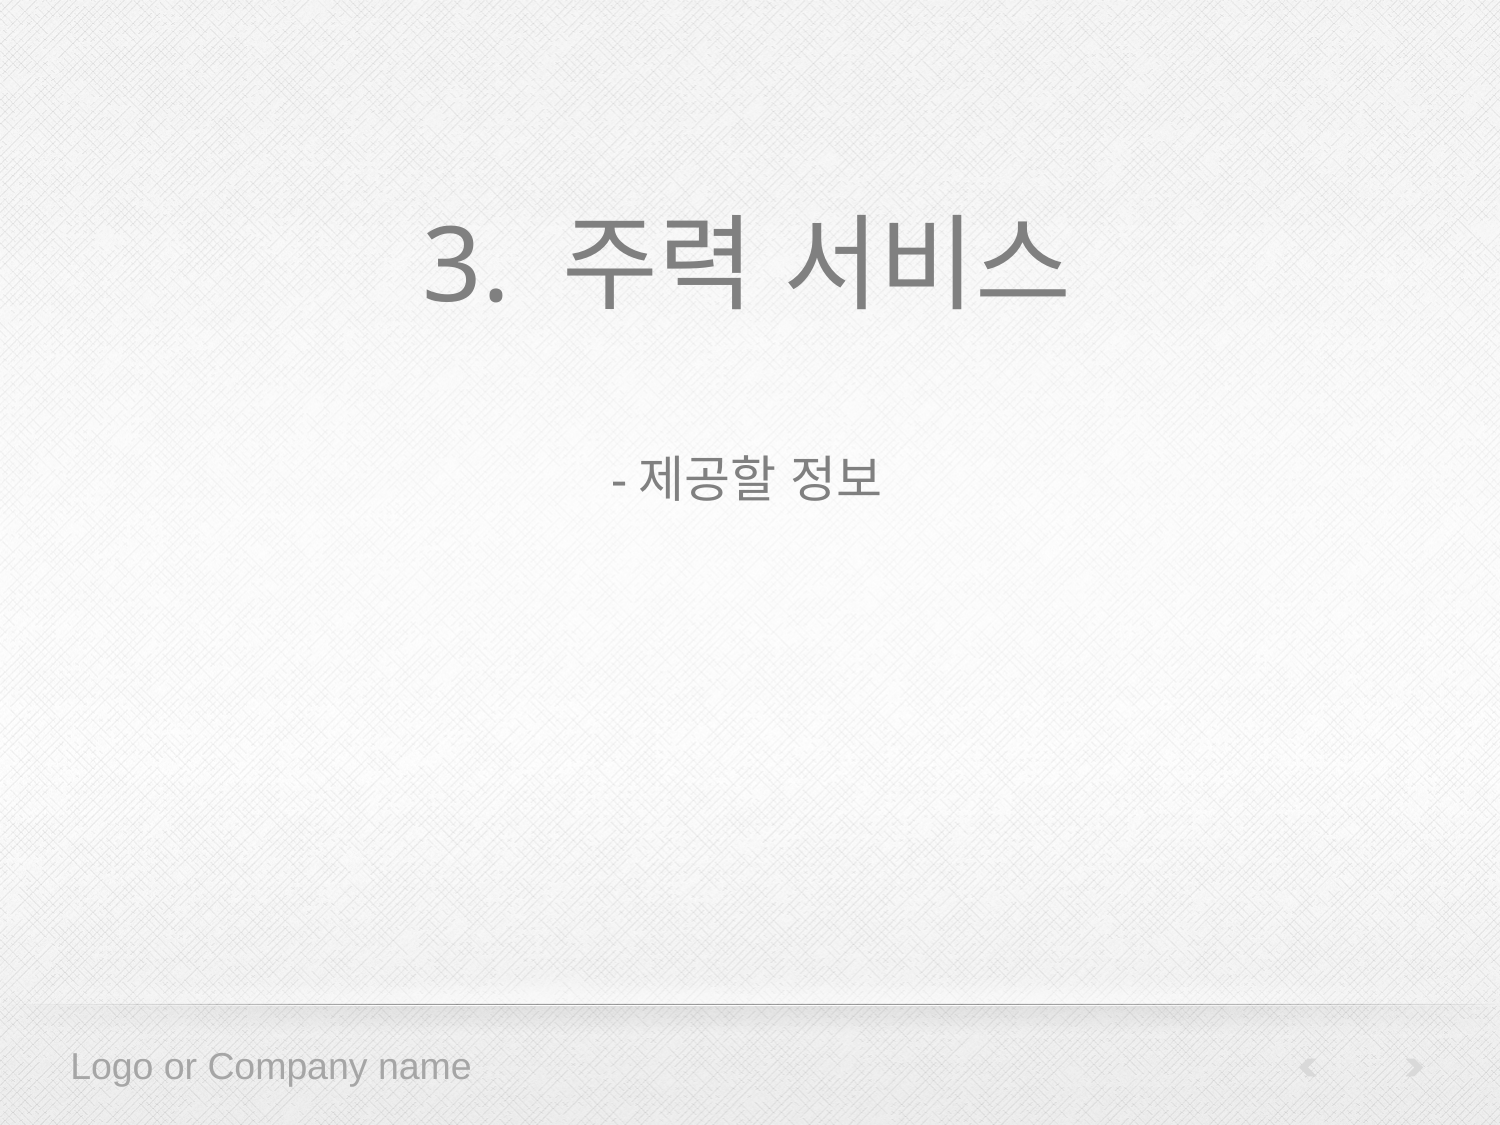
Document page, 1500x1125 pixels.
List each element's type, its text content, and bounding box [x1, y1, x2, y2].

title 3. 주력 서비스 -제공할 정보 [112, 190, 1382, 486]
picture [0, 0, 1500, 1125]
